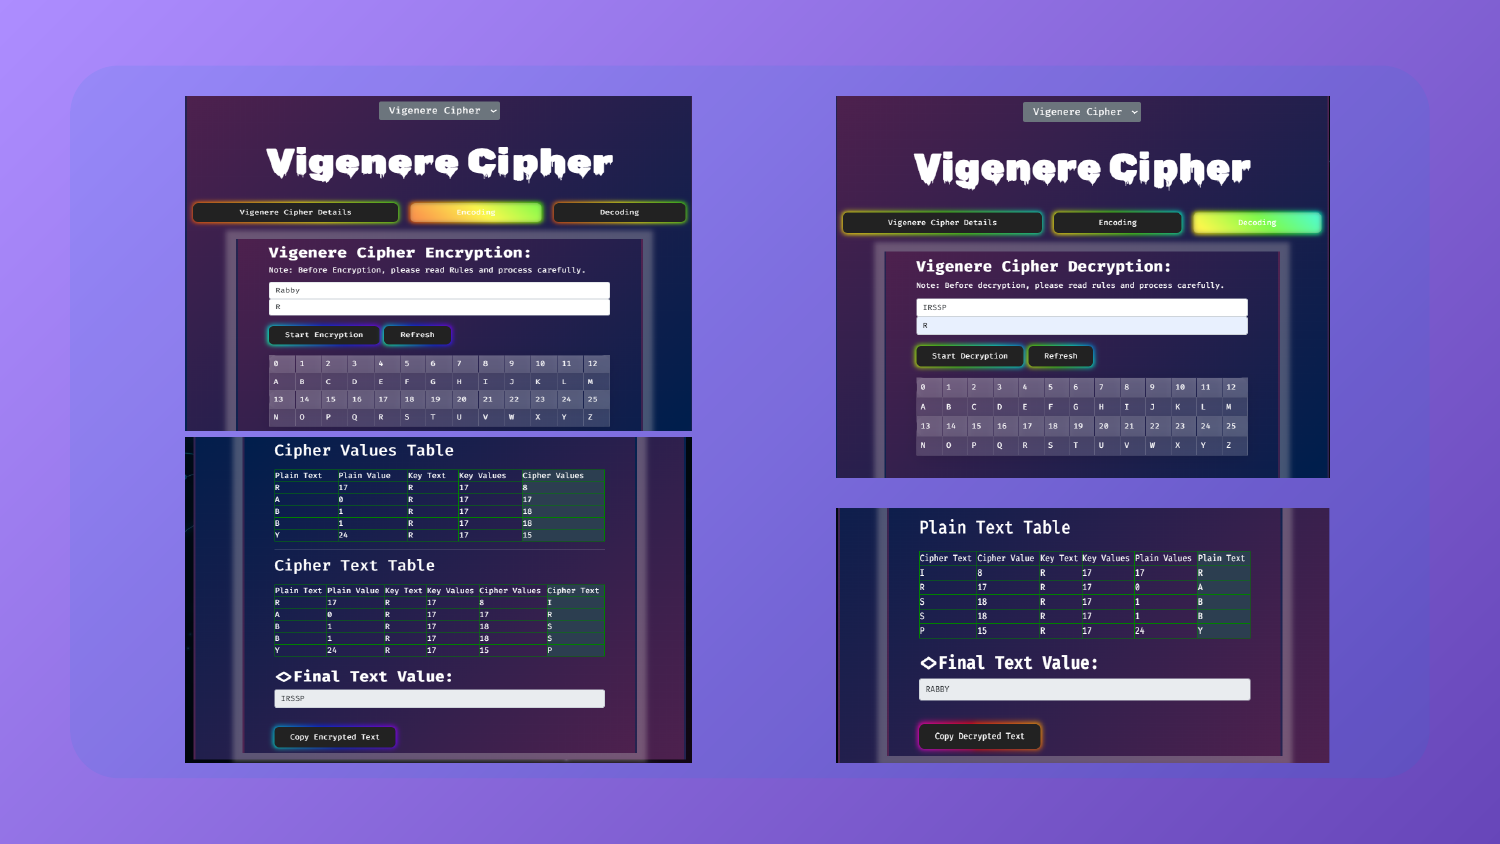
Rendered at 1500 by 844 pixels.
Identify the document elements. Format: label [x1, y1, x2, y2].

picture [835, 96, 1330, 478]
picture [185, 437, 692, 763]
picture [185, 96, 692, 431]
picture [835, 508, 1330, 763]
